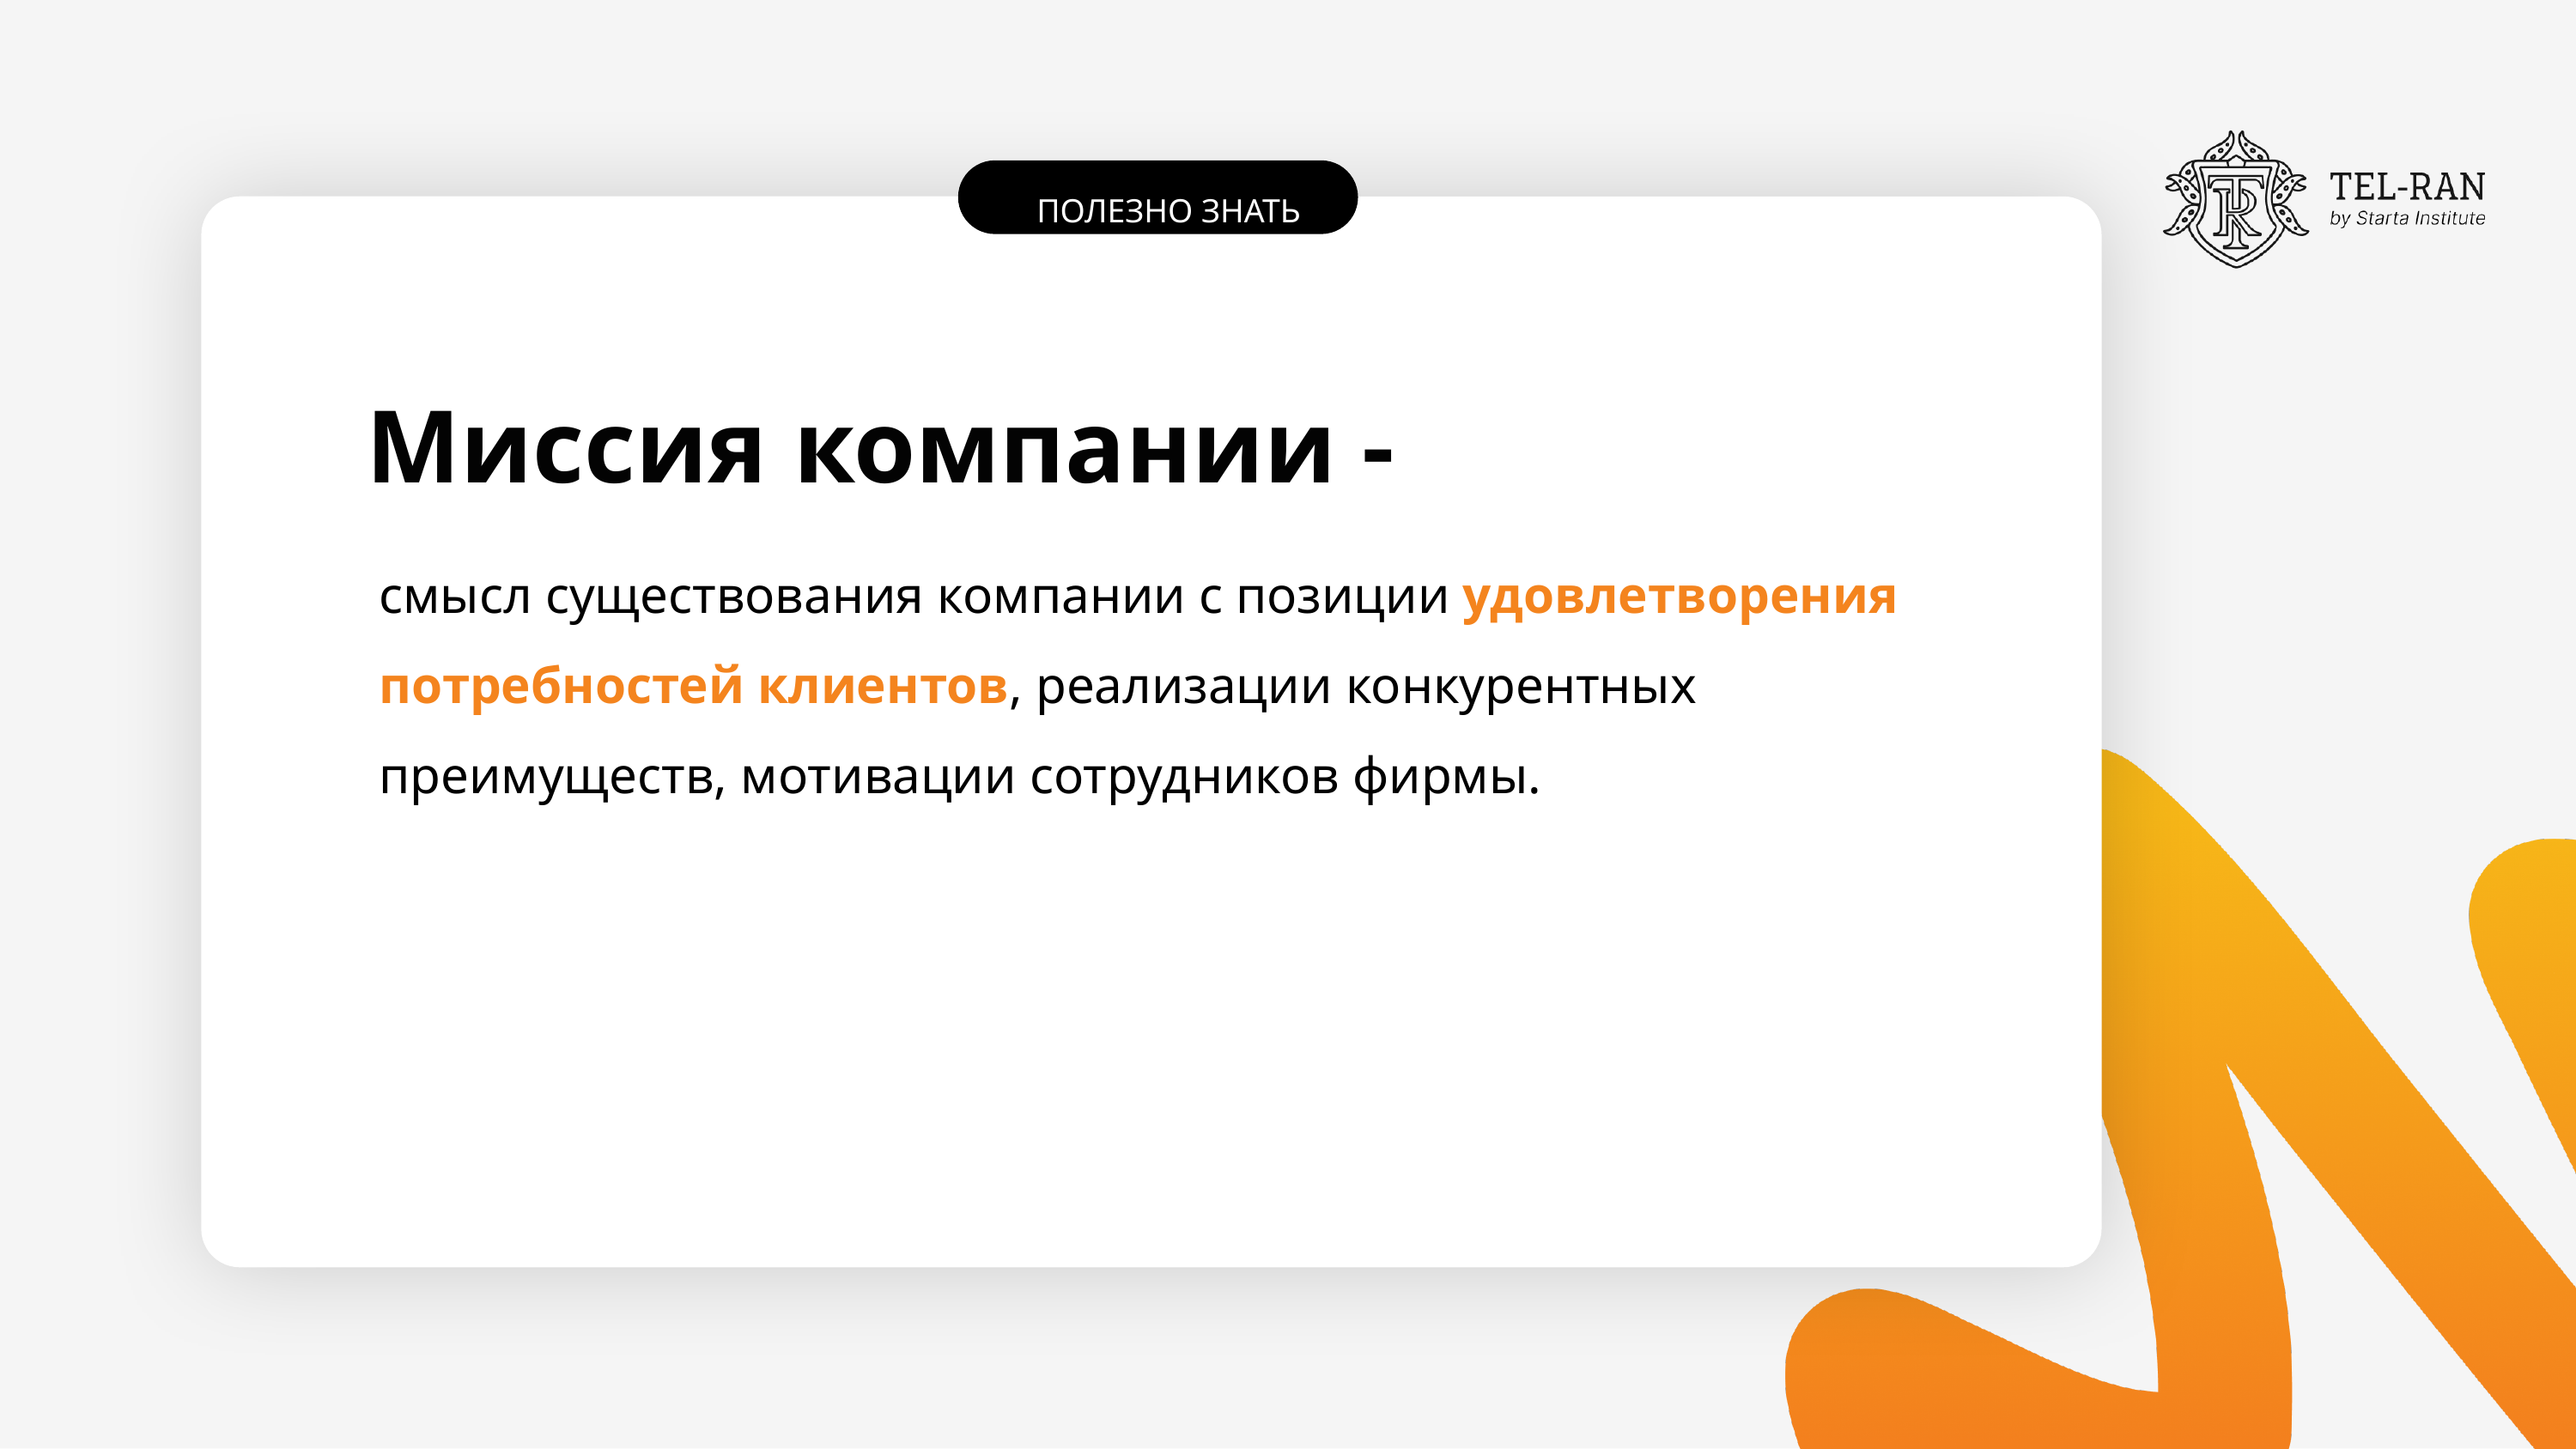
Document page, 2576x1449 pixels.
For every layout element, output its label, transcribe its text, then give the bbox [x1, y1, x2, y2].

text_box смысл существования компании с позиции удовлетворения потребностей клиентов, реализации конкурентных преимуществ, мотивации сотрудников фирмы. [366, 526, 2026, 810]
picture [1620, 746, 2576, 1449]
text_box Миссия компании - [366, 396, 1930, 433]
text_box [957, 152, 1370, 234]
picture [2163, 130, 2485, 269]
text_box [201, 196, 2102, 1268]
text_box [316, 433, 2000, 614]
text_box [0, 0, 2576, 1449]
